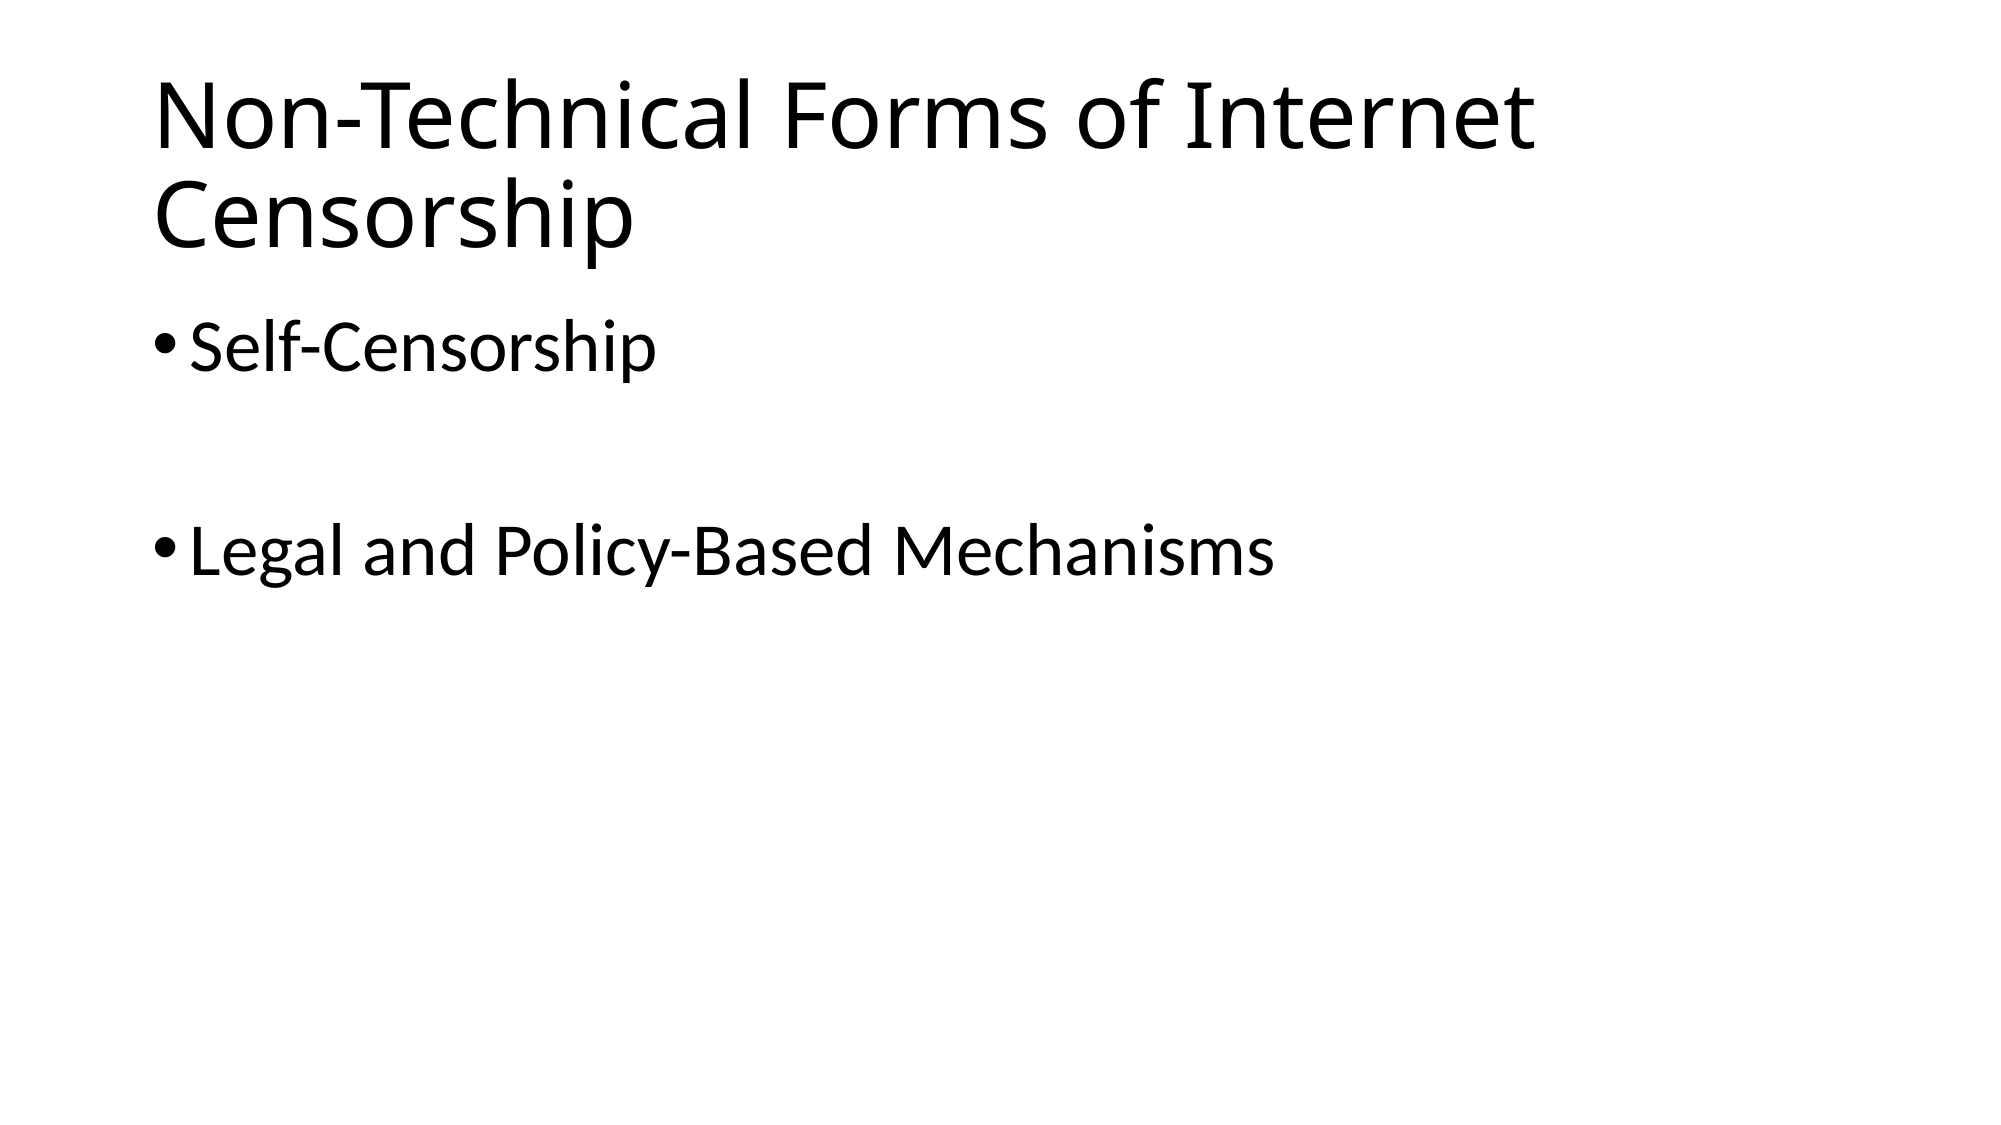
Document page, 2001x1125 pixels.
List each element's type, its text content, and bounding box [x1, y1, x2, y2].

list Self-Censorship Legal and Policy-Based Mechanisms [137, 299, 1863, 1014]
title Non-Technical Forms of Internet Censorship [137, 59, 1863, 278]
